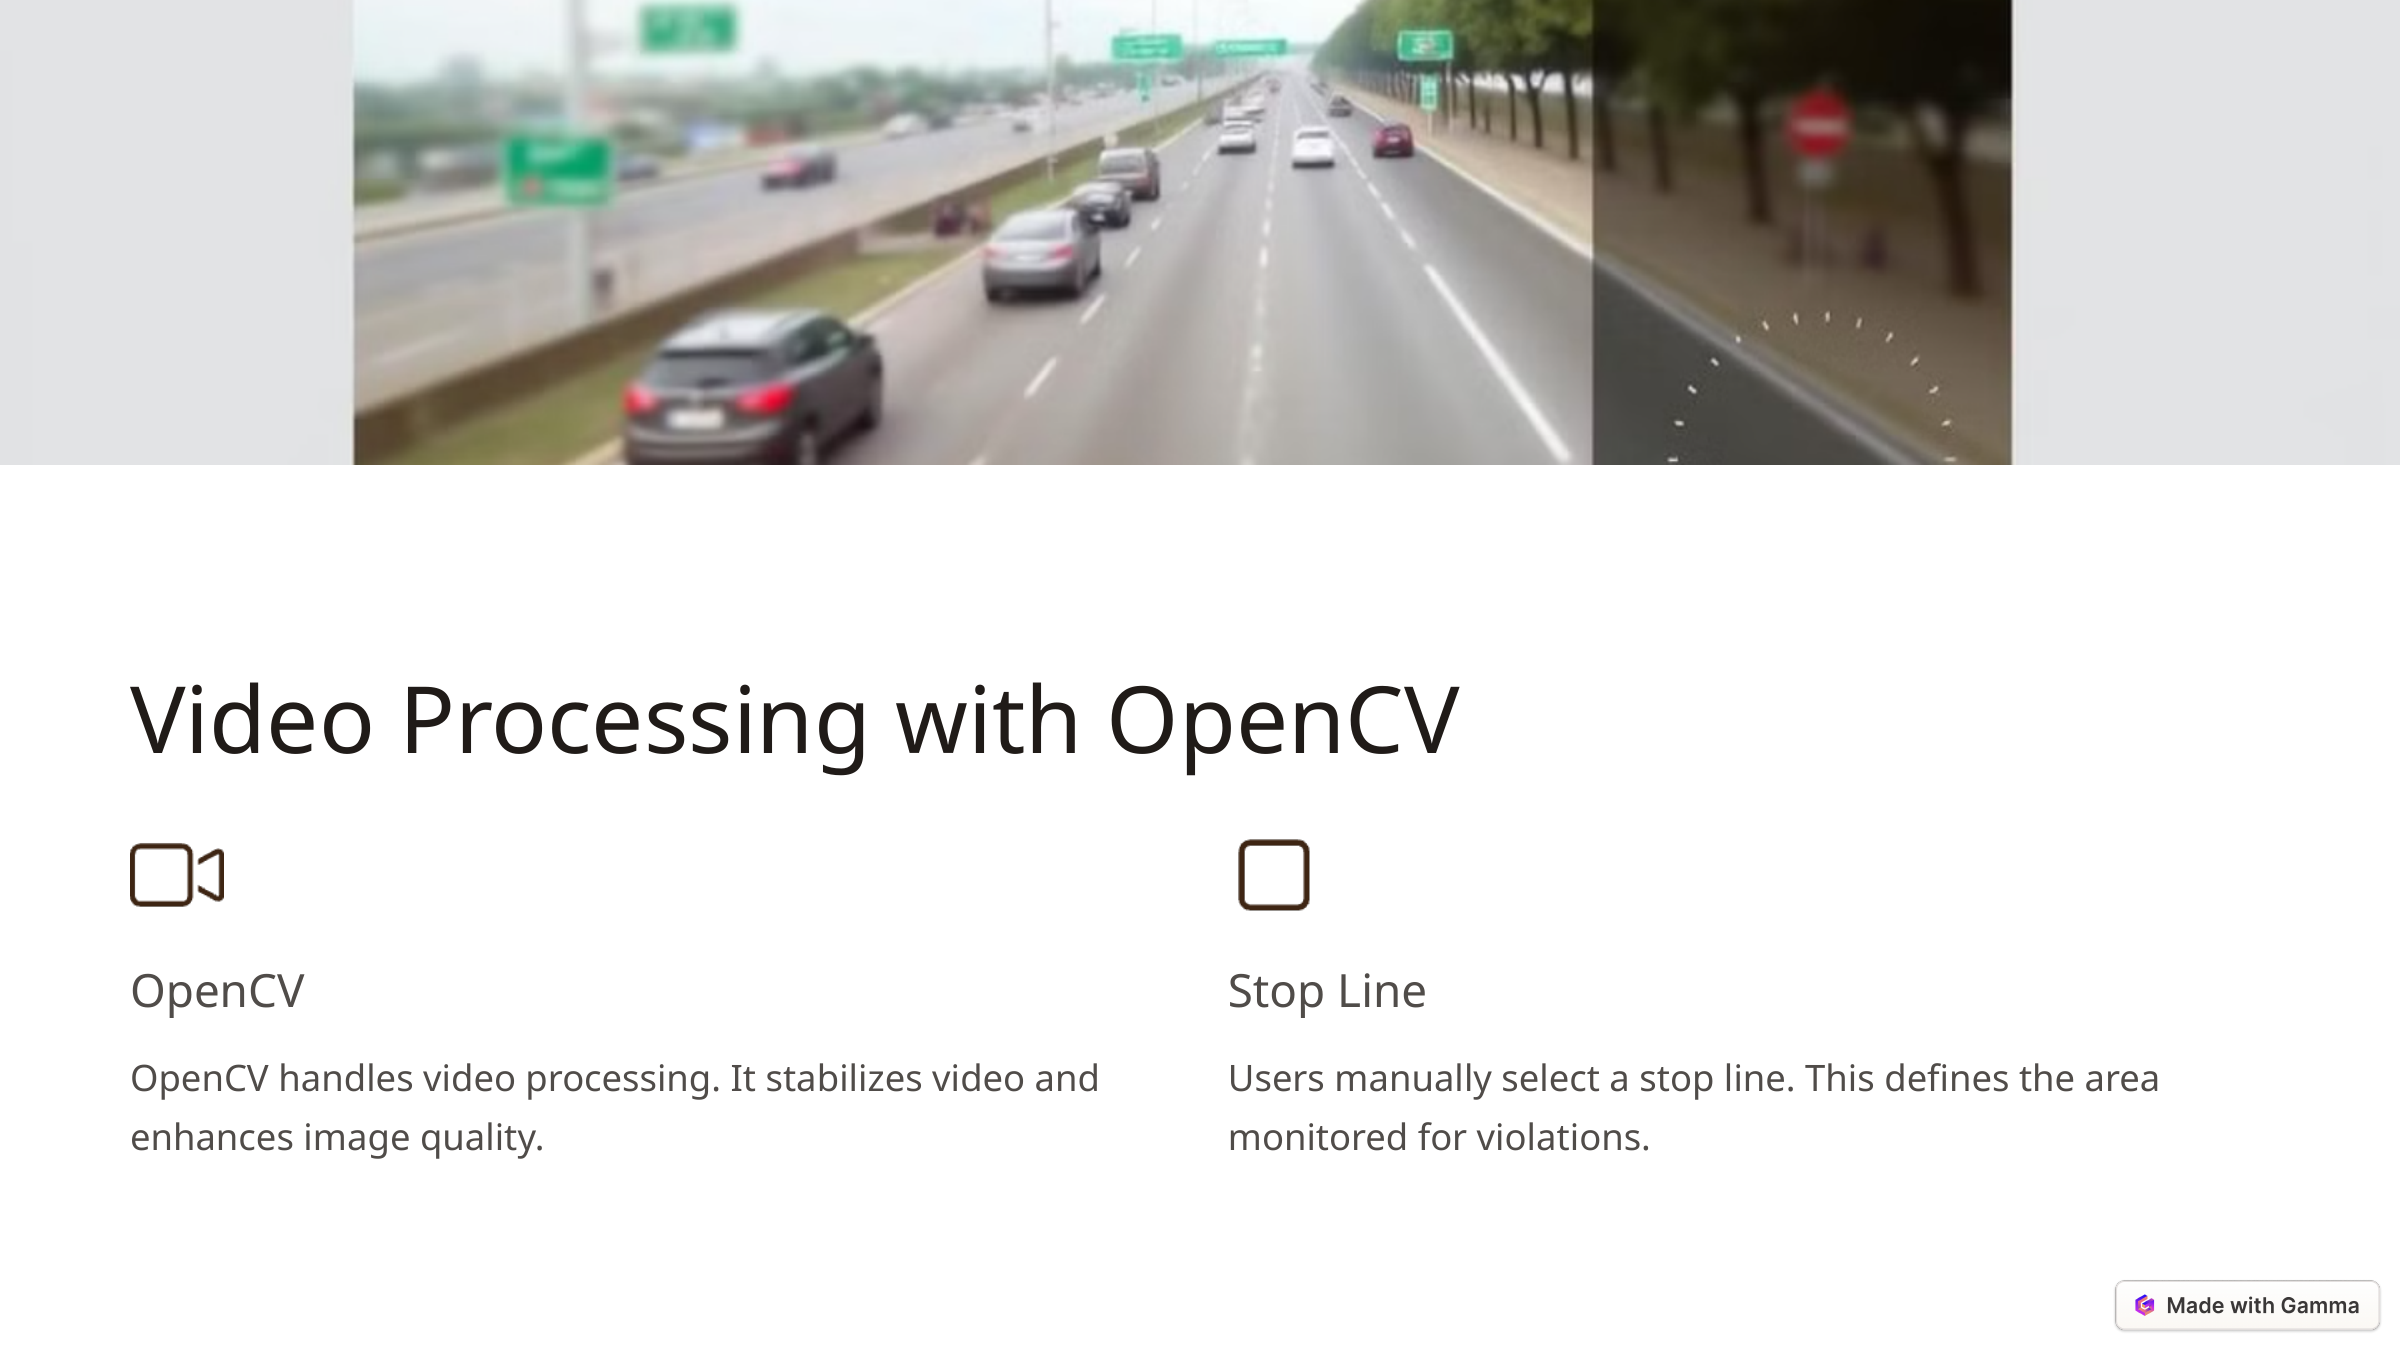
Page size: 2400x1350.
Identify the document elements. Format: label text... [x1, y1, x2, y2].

picture [0, 0, 2400, 466]
picture [2106, 1271, 2389, 1339]
text_box Video Processing with OpenCV [130, 656, 1543, 773]
picture [130, 828, 224, 922]
text_box OpenCV [130, 958, 596, 1017]
text_box OpenCV handles video processing. It stabilizes video and enhances image quality. [130, 1039, 1172, 1159]
picture [1227, 828, 1321, 922]
text_box Stop Line [1227, 958, 1693, 1017]
text_box Users manually select a stop line. This defines the area monitored for violations. [1227, 1039, 2270, 1159]
